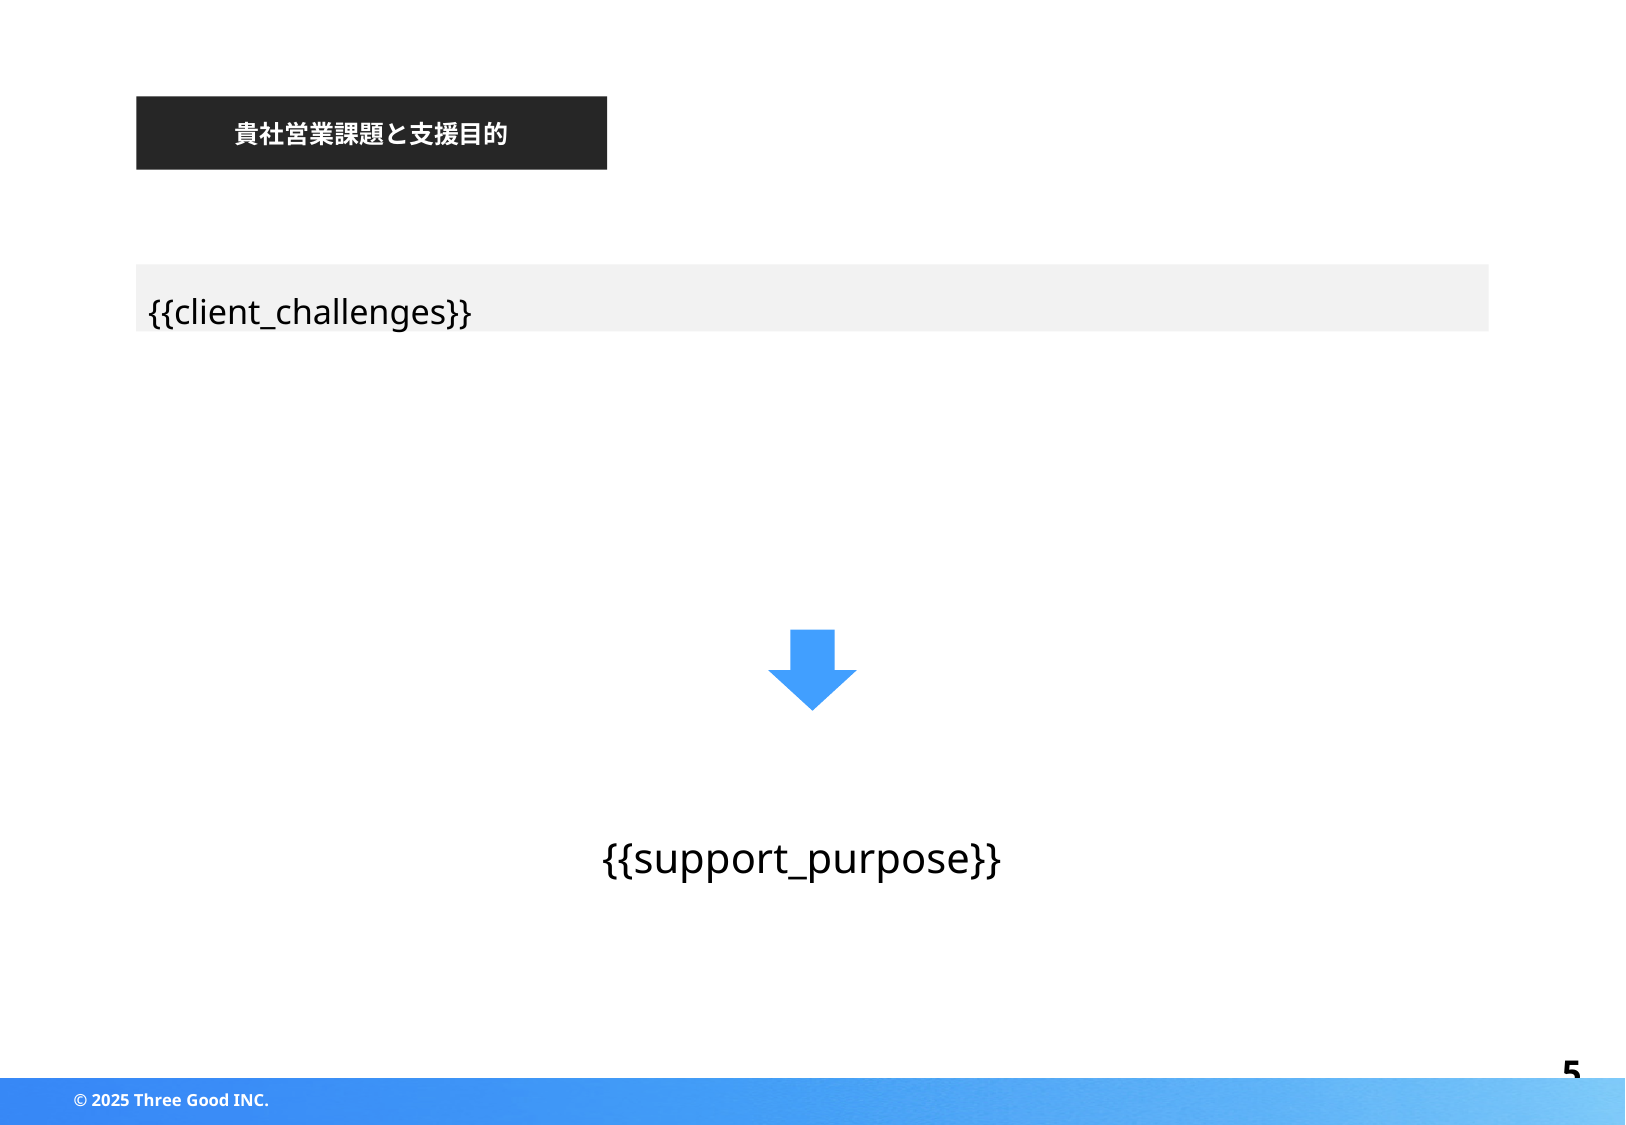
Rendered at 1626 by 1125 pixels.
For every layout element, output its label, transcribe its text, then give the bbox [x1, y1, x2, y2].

picture [0, 1078, 1625, 1125]
text_box {{client_challenges}} [136, 264, 1489, 332]
slide_number 5 [1449, 1048, 1597, 1078]
text_box [765, 628, 860, 713]
title 貴社営業課題と支援目的 [136, 96, 608, 170]
text_box {{support_purpose}} [590, 801, 1014, 882]
